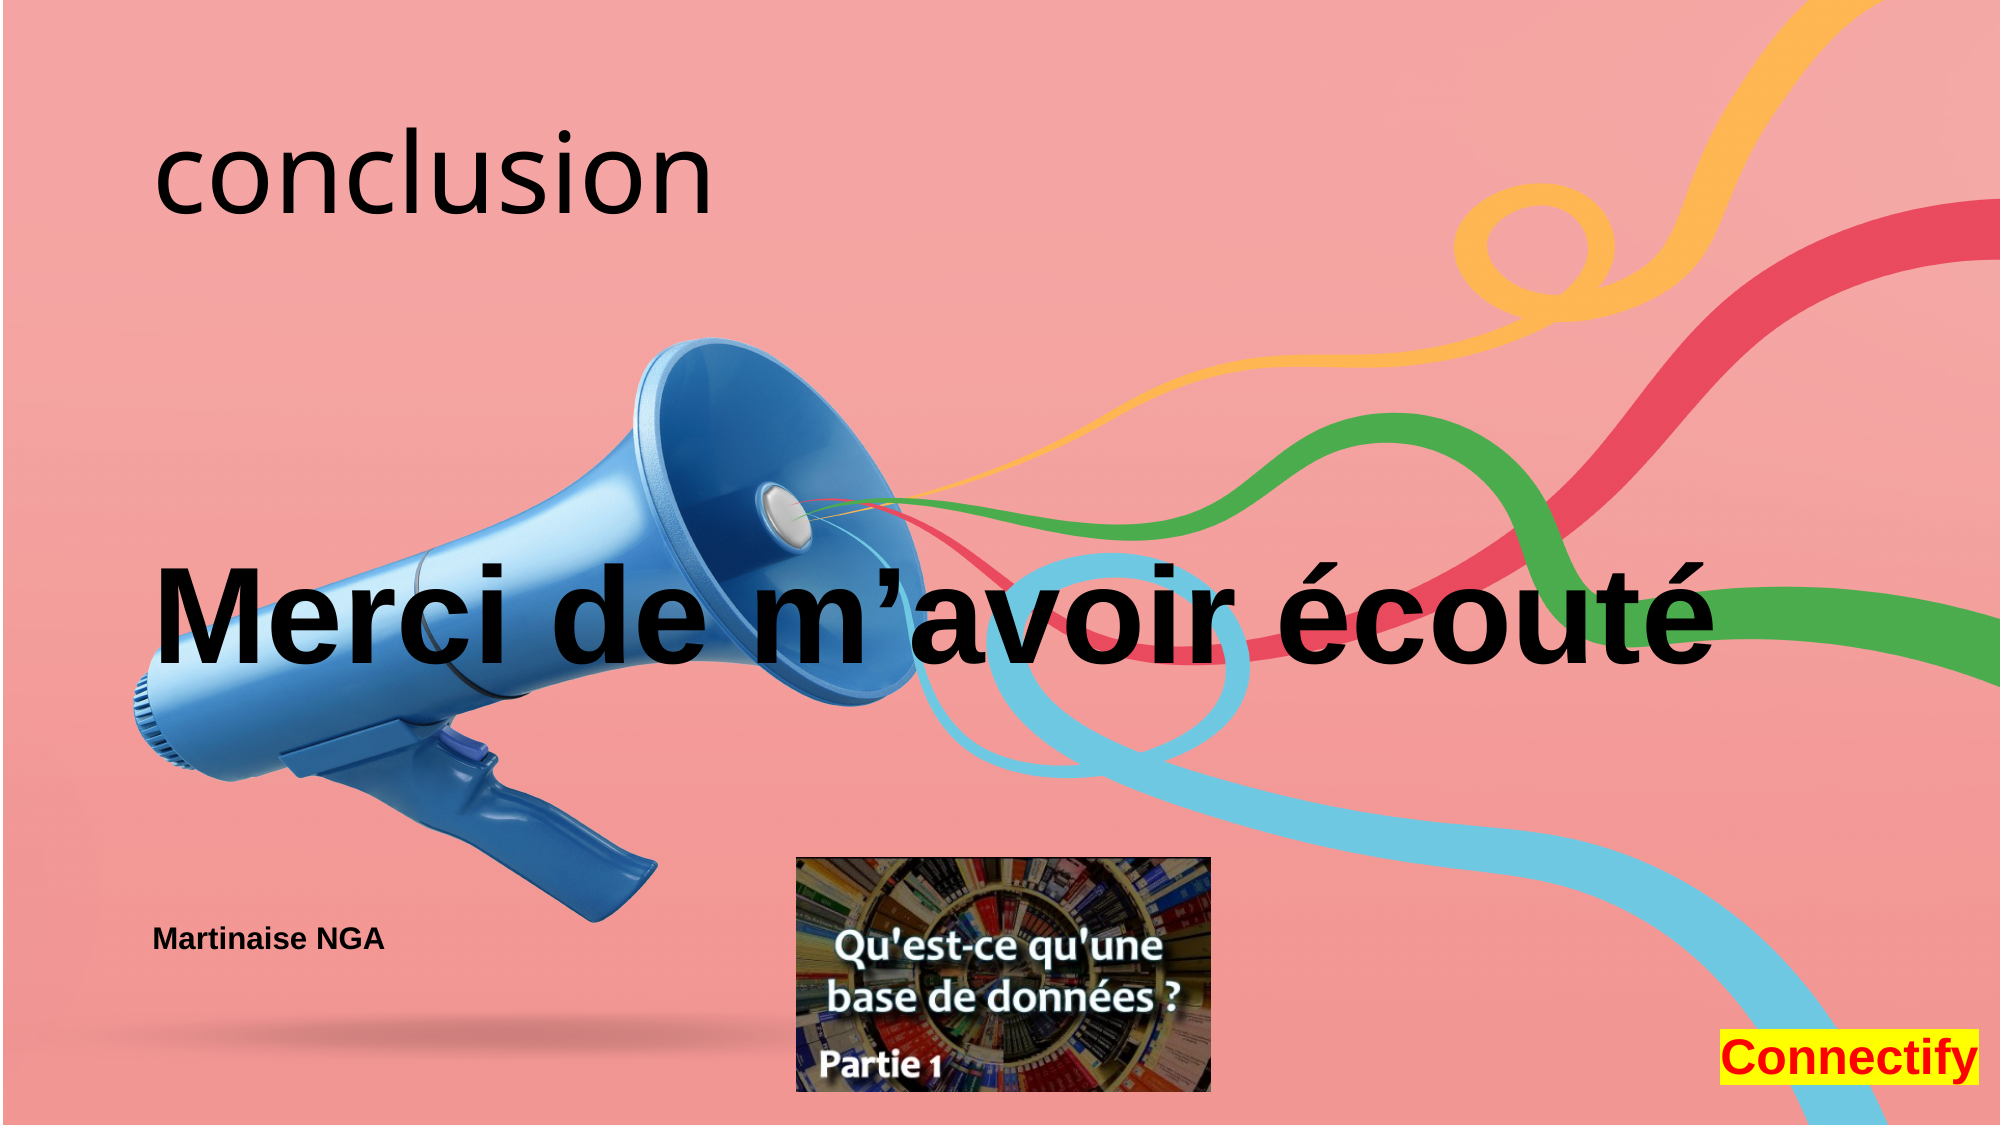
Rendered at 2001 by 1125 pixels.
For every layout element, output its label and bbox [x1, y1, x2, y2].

text_box [795, 856, 1212, 1093]
picture [3, 0, 2000, 1125]
